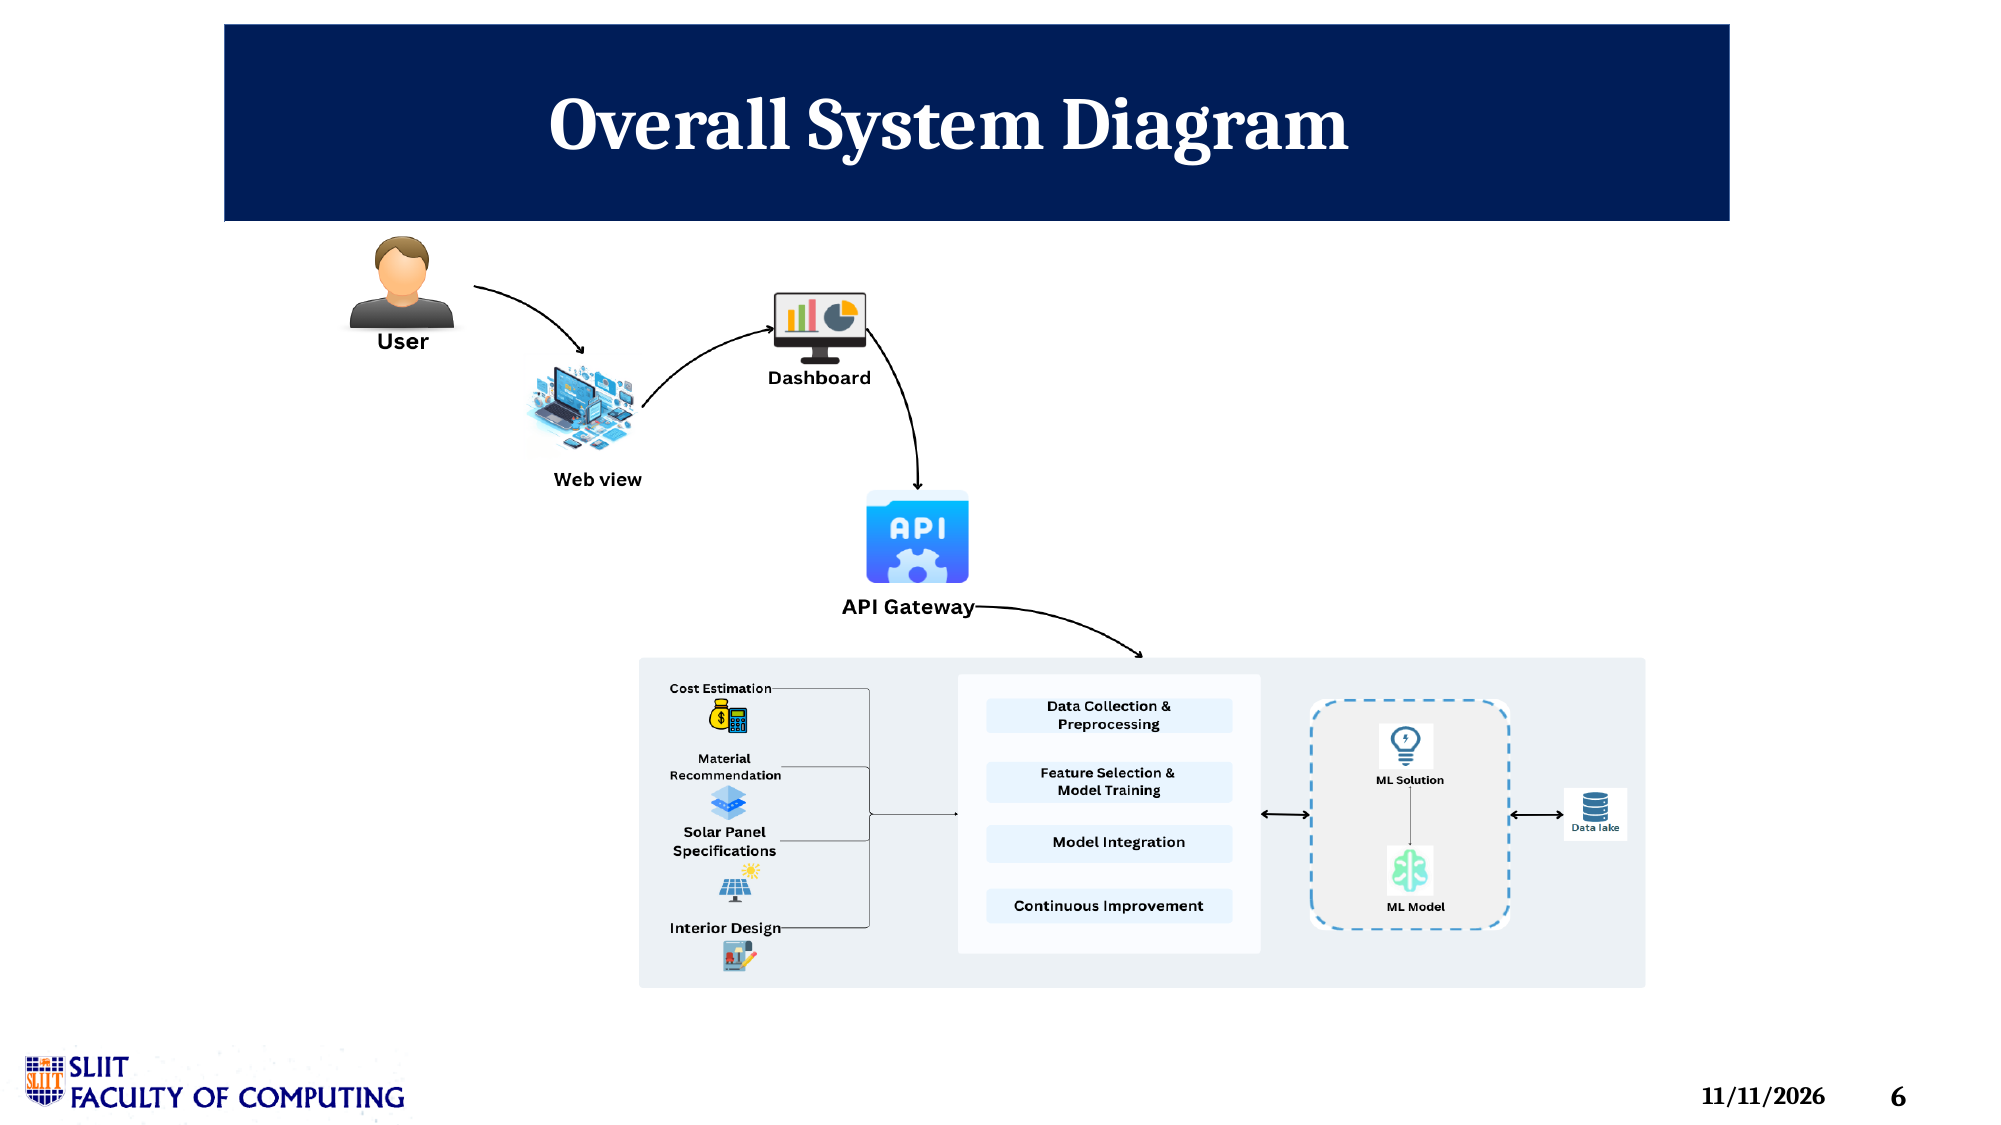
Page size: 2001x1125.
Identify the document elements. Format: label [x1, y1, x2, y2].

picture [0, 1045, 413, 1125]
text_box [224, 24, 1730, 221]
picture [224, 221, 1751, 1003]
